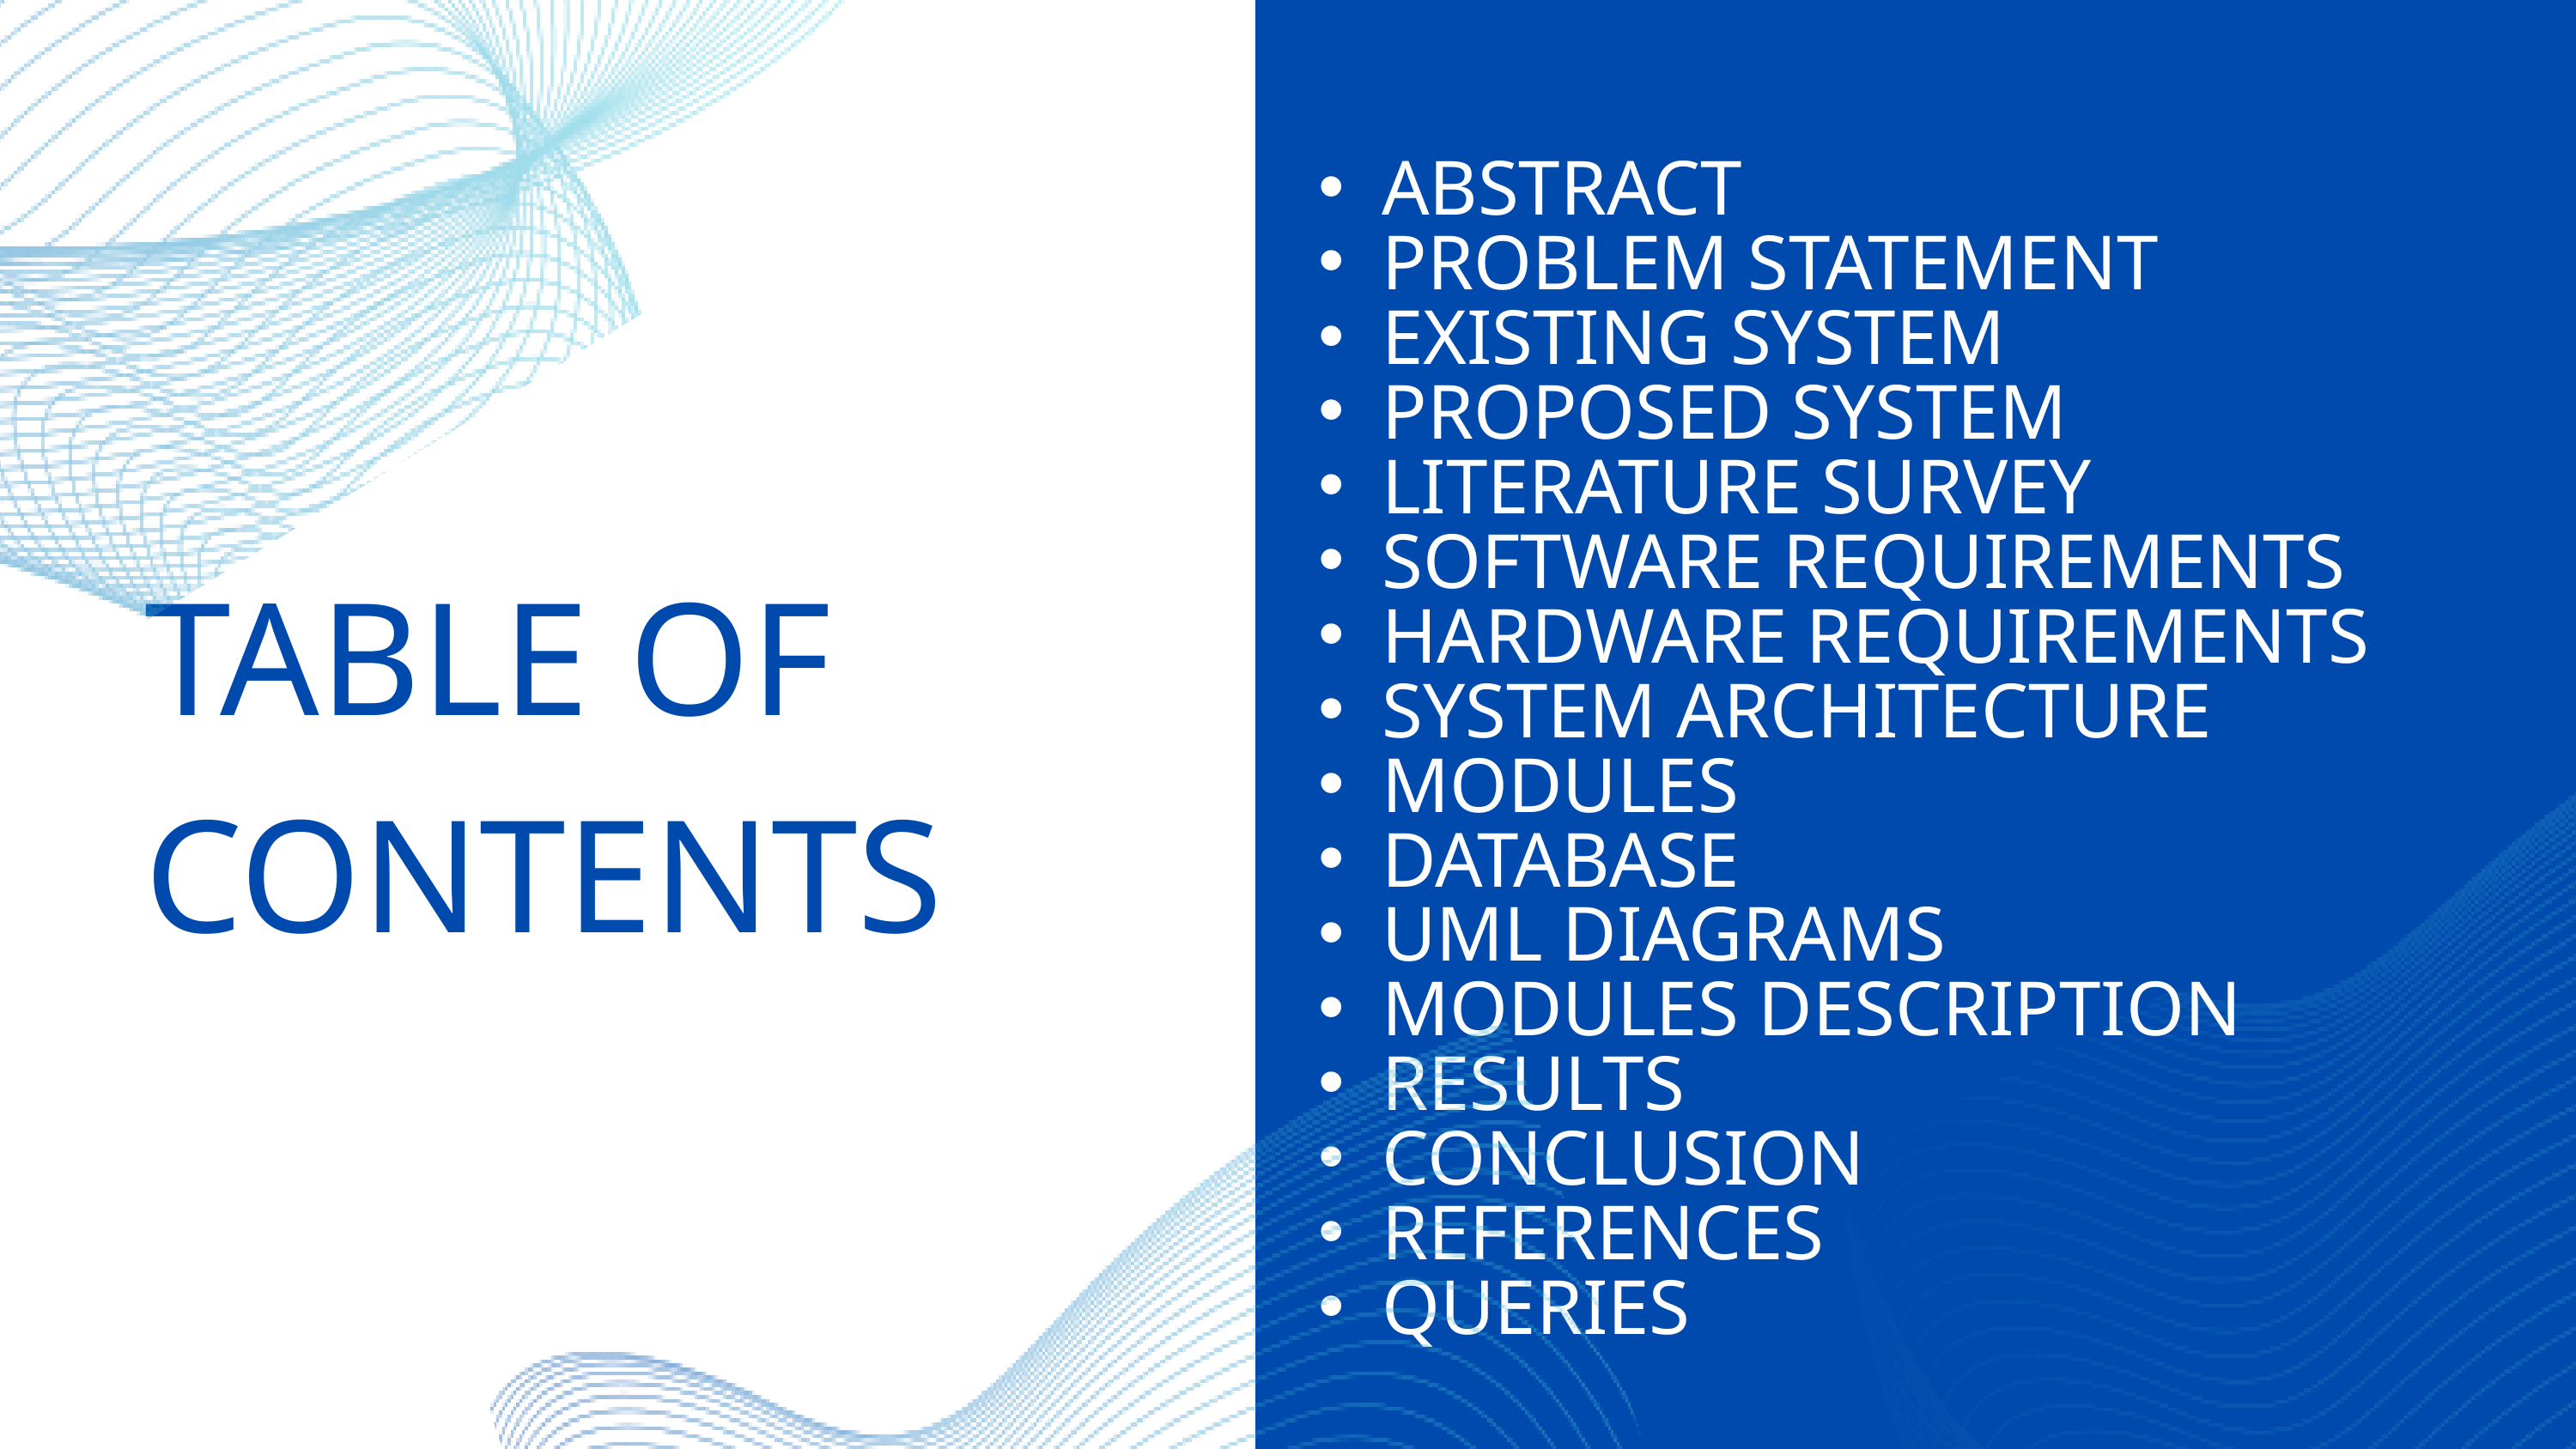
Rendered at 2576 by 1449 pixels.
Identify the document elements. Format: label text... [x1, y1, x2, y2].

text_box TABLE OF CONTENTS [144, 528, 1206, 964]
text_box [1255, 0, 2576, 1449]
text_box [468, 1089, 1250, 1449]
text_box [0, 0, 971, 712]
